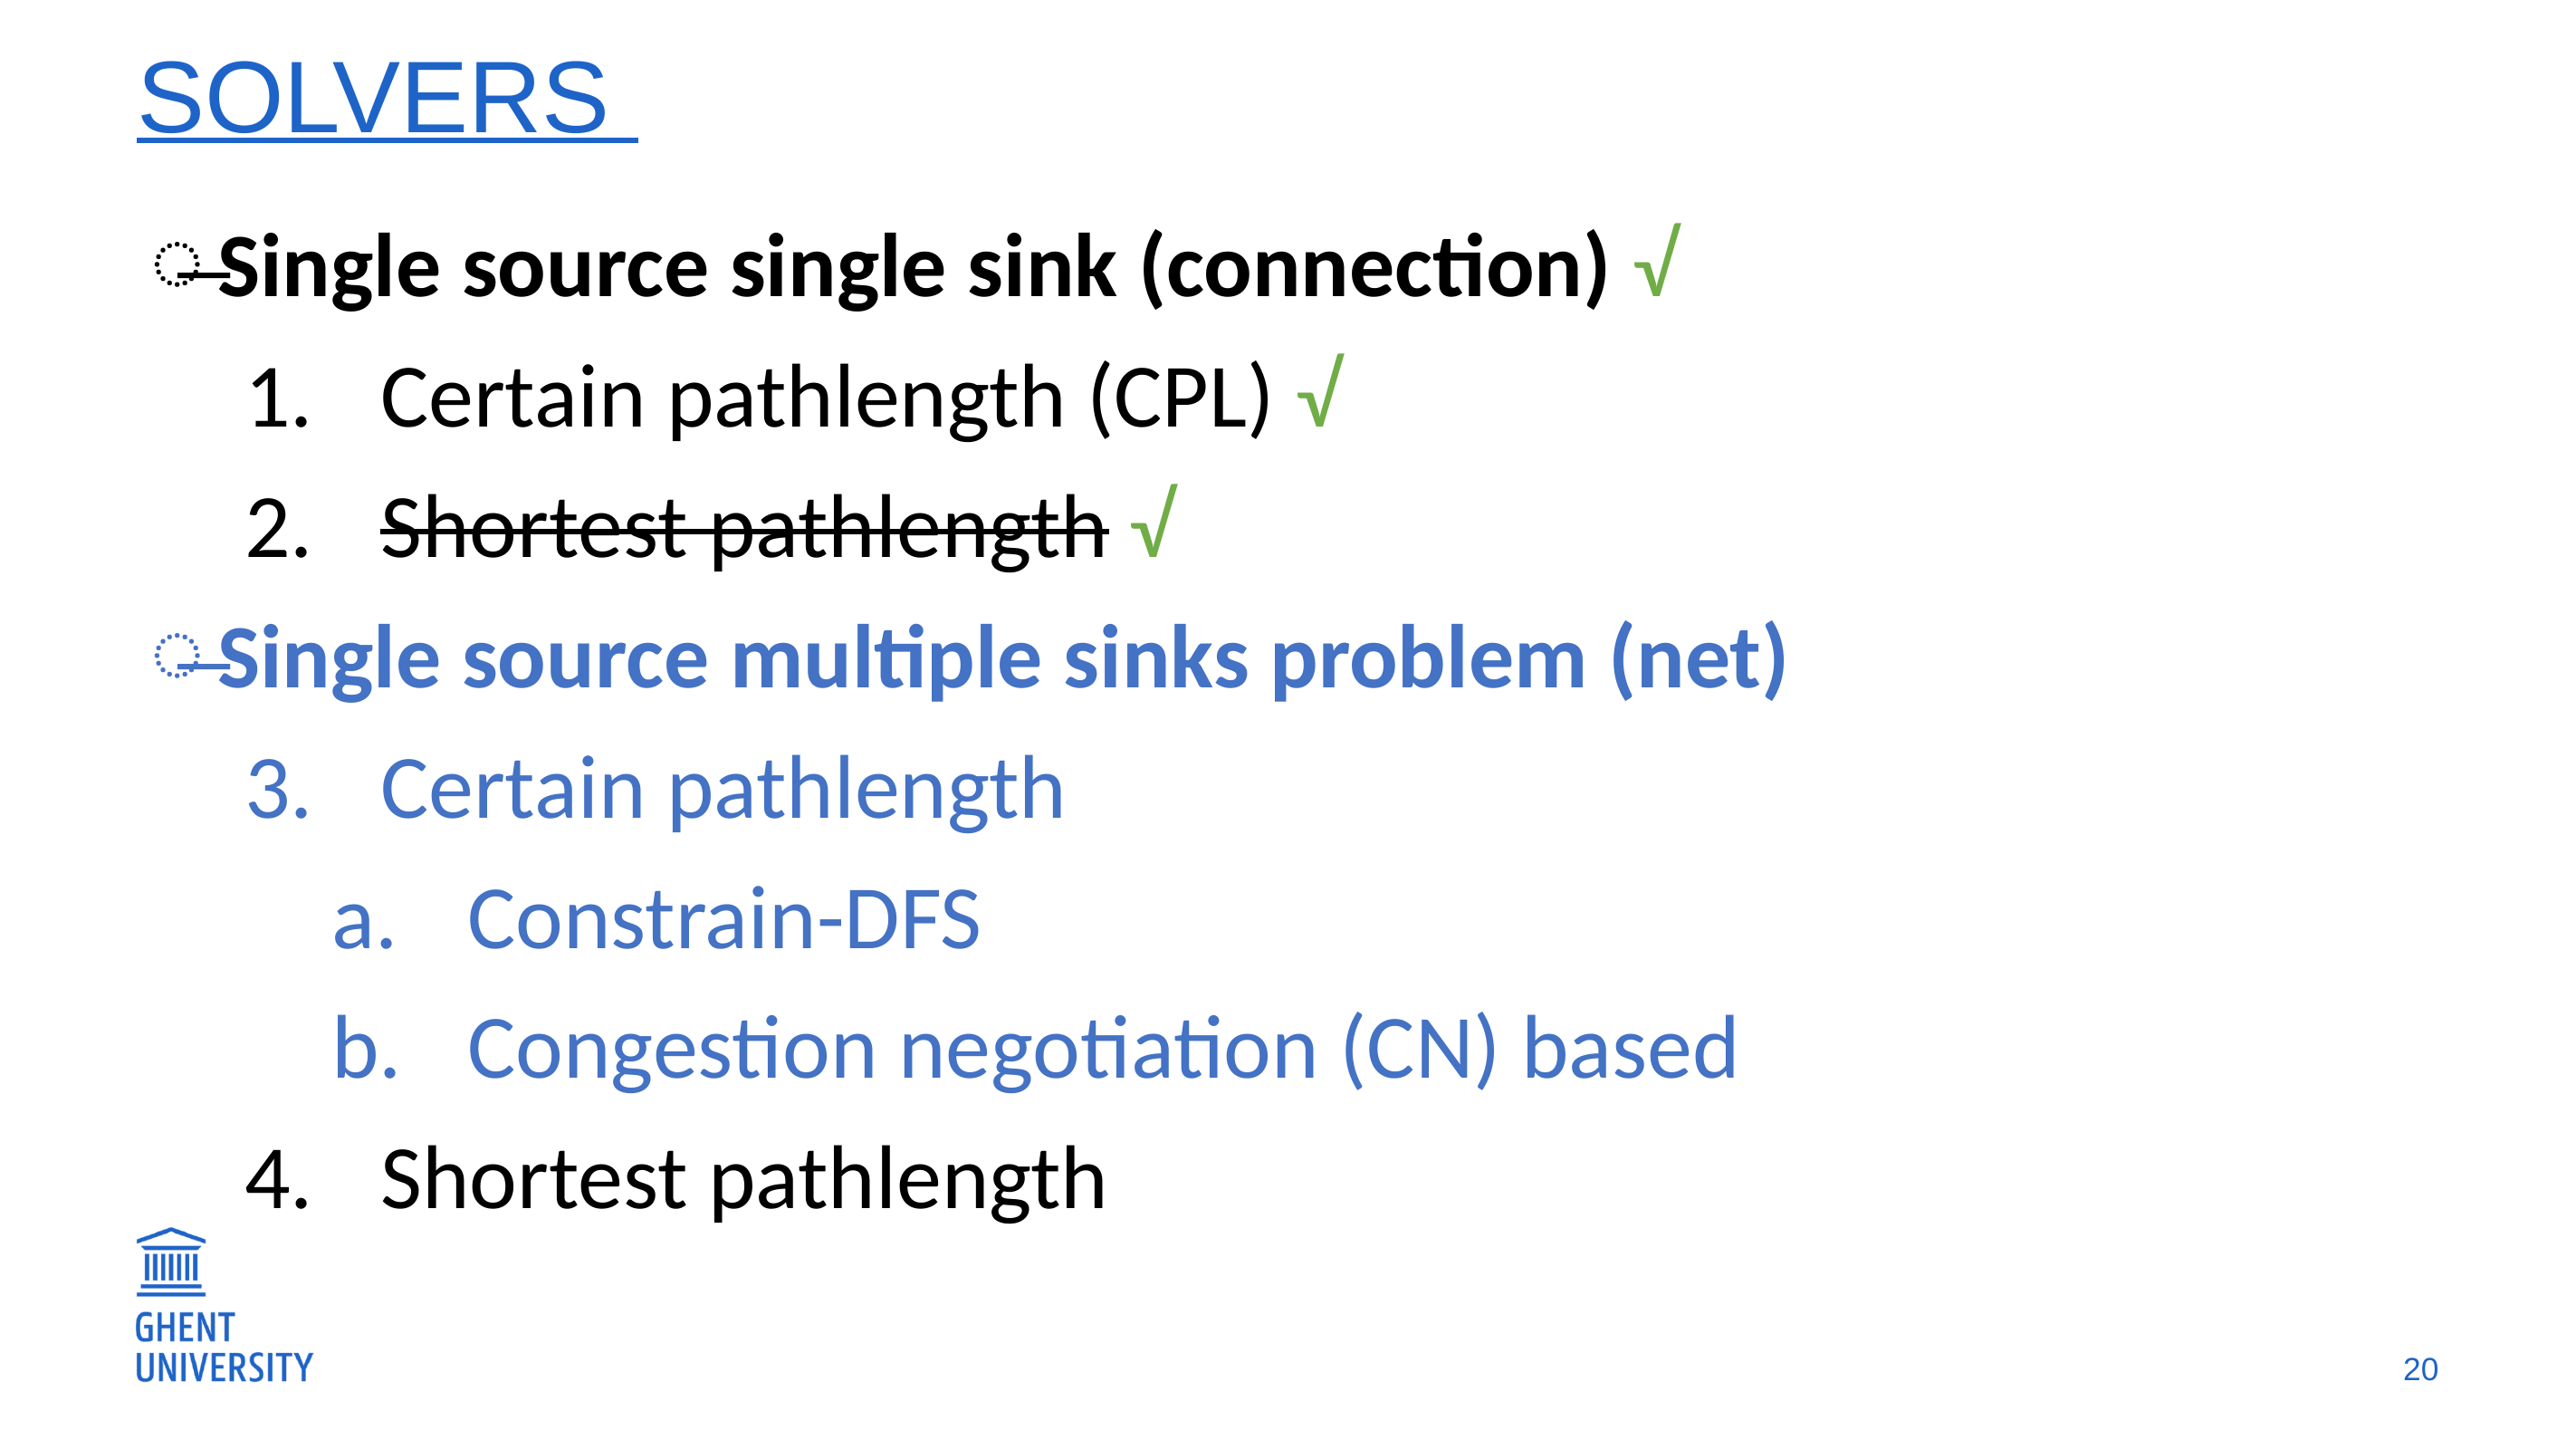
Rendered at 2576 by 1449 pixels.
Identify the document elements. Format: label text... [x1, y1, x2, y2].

slide_number 20 [2315, 1329, 2453, 1407]
title Solvers [123, 37, 2456, 166]
list Single source single sink (connection) √ Certain pathlength (CPL) √ Shortest pathlength √ Single source multiple sinks problem (net) Certain pathlength Constrain-DFS Congestion negotiation (CN) based Shortest pathlength [124, 177, 2456, 1329]
picture [68, 1175, 411, 1449]
